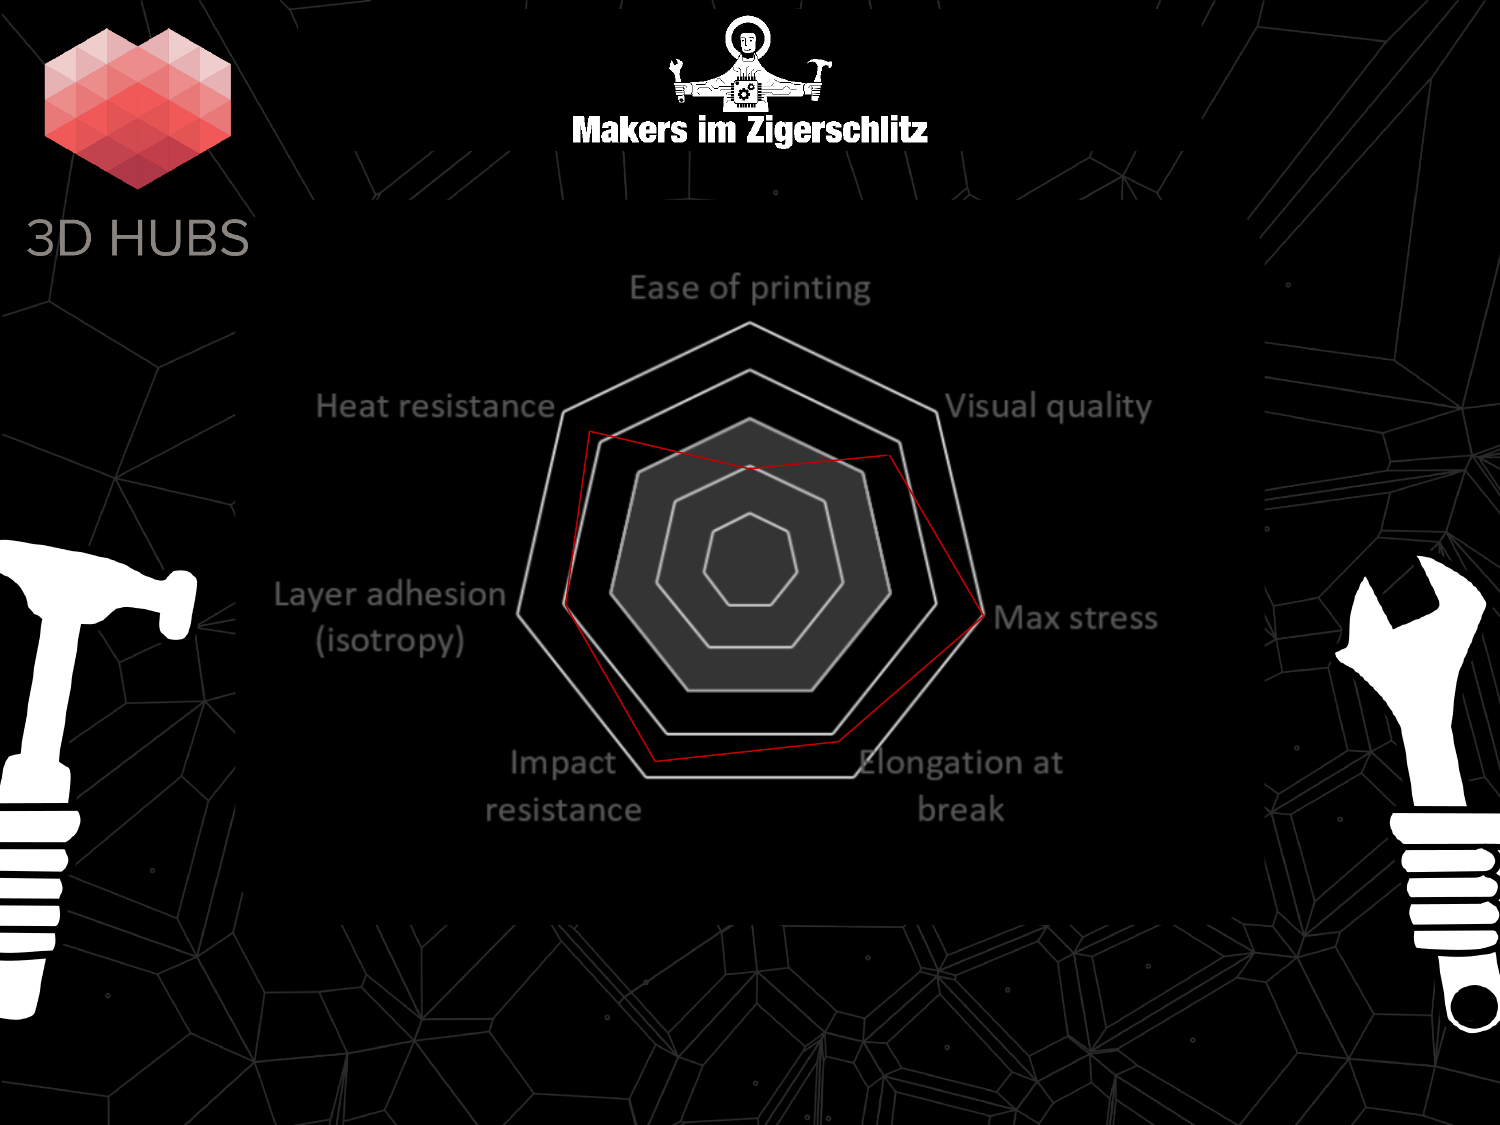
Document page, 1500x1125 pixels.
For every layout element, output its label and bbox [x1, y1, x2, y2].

text_box [656, 741, 839, 762]
text_box [748, 454, 888, 469]
text_box [565, 604, 656, 762]
picture [0, 0, 1500, 1125]
text_box [590, 431, 750, 469]
text_box [889, 454, 984, 615]
text_box [838, 615, 985, 742]
text_box [565, 430, 590, 606]
